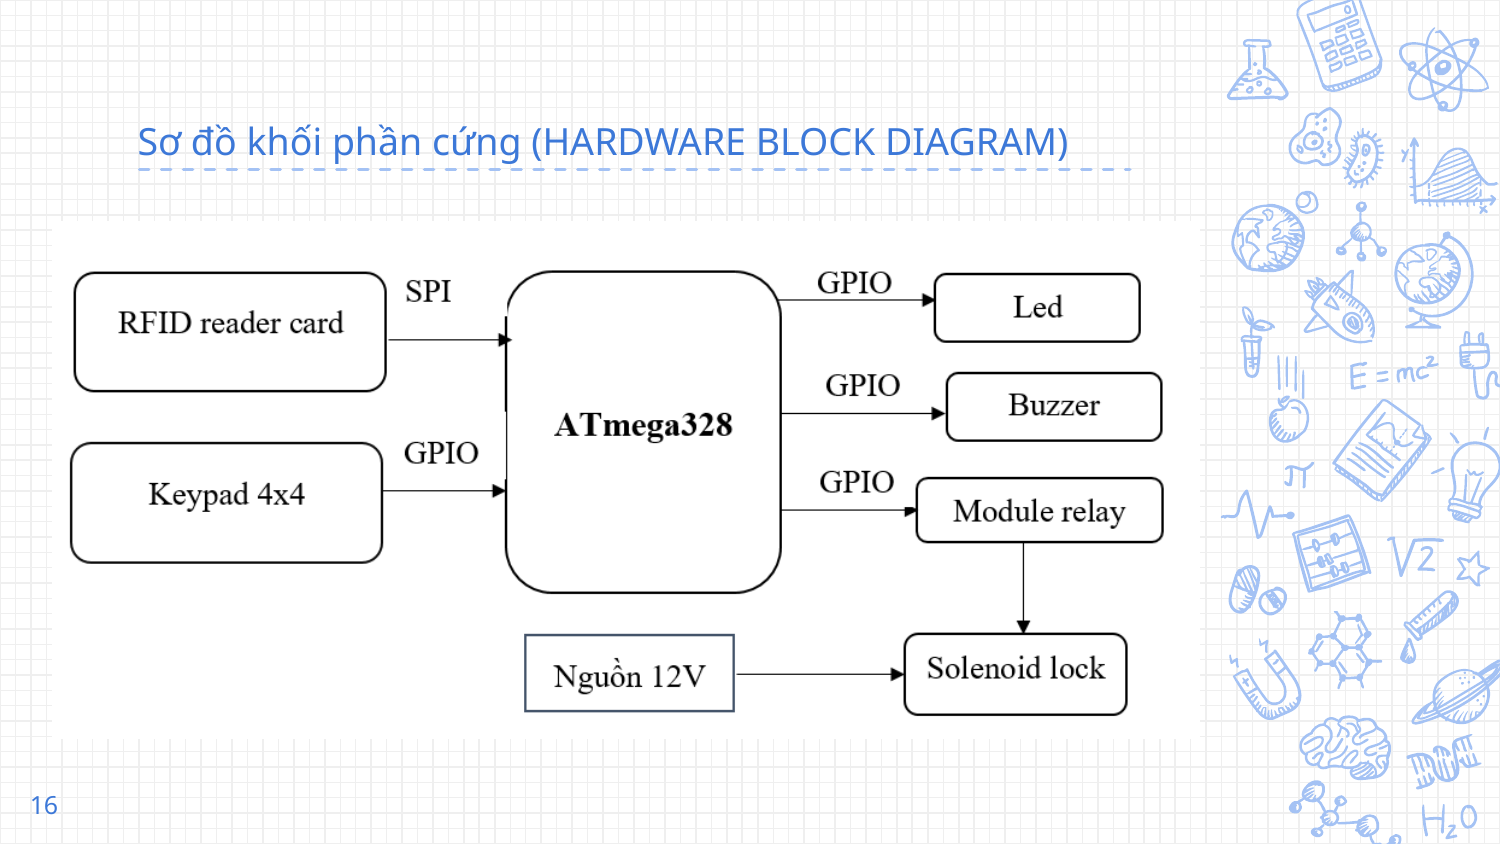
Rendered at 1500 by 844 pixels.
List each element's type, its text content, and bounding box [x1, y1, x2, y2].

slide_number 16 [14, 774, 105, 840]
title Sơ đồ khối phần cứng (HARDWARE BLOCK DIAGRAM) [122, 36, 1130, 178]
picture [52, 221, 1201, 739]
